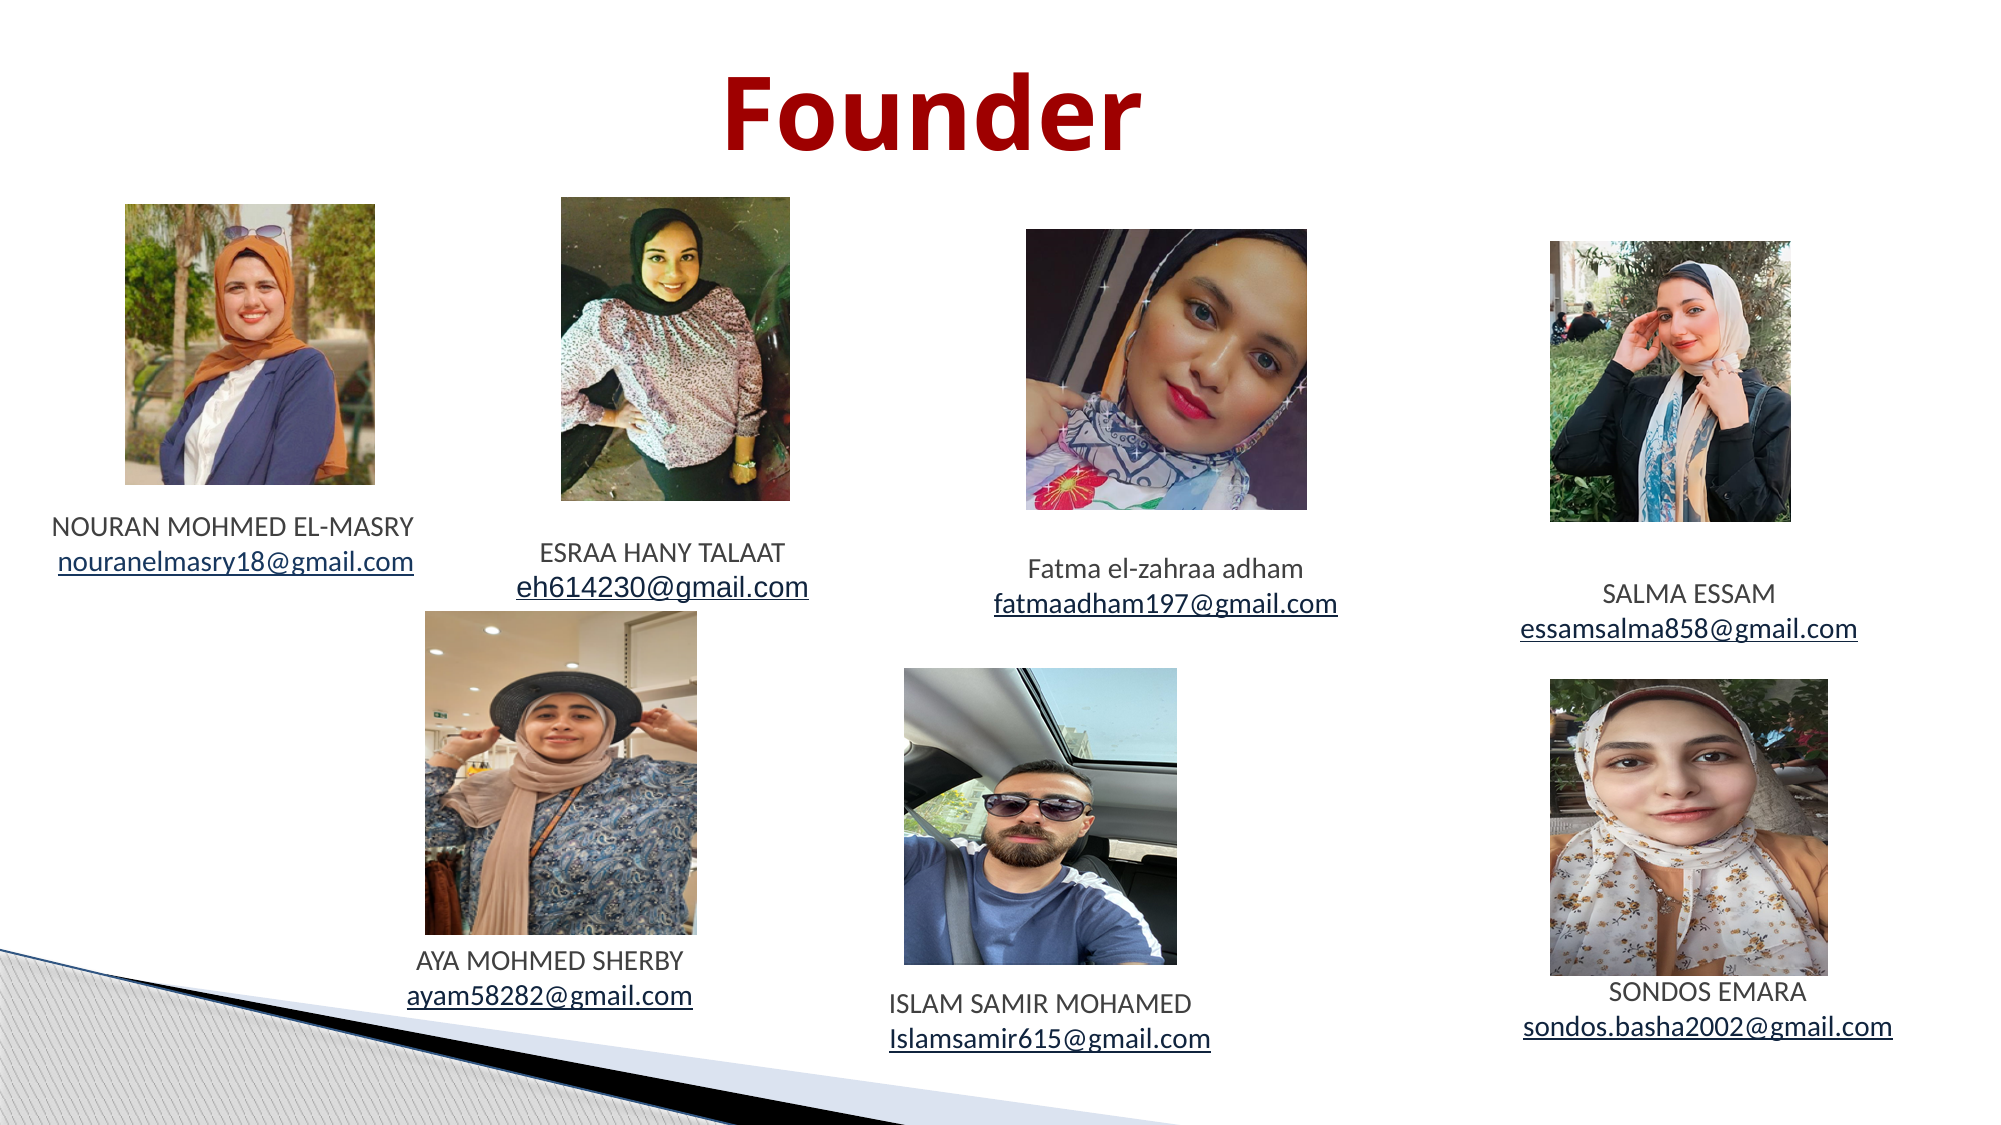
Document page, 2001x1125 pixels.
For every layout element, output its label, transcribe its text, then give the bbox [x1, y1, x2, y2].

title Founder [92, 27, 1745, 193]
text_box NOURAN MOHMED EL-MASRY nouranelmasry18@gmail.com [0, 500, 466, 586]
picture [904, 668, 1177, 966]
picture [1026, 229, 1307, 510]
text_box SALMA ESSAM essamsalma858@gmail.com [1468, 566, 1910, 652]
text_box ESRAA HANY TALAAT eh614230@gmail.com [465, 525, 860, 611]
text_box ISLAM SAMIR MOHAMED Islamsamir615@gmail.com [832, 977, 1249, 1062]
picture [425, 611, 698, 935]
picture [560, 197, 791, 501]
text_box SONDOS EMARA sondos.basha2002@gmail.com [1494, 964, 1922, 1050]
text_box AYA MOHMED SHERBY ayam58282@gmail.com [374, 934, 725, 1019]
picture [1550, 241, 1791, 522]
picture [1550, 679, 1828, 976]
text_box Fatma el-zahraa adham fatmaadham197@gmail.com [975, 541, 1357, 627]
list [124, 204, 376, 485]
